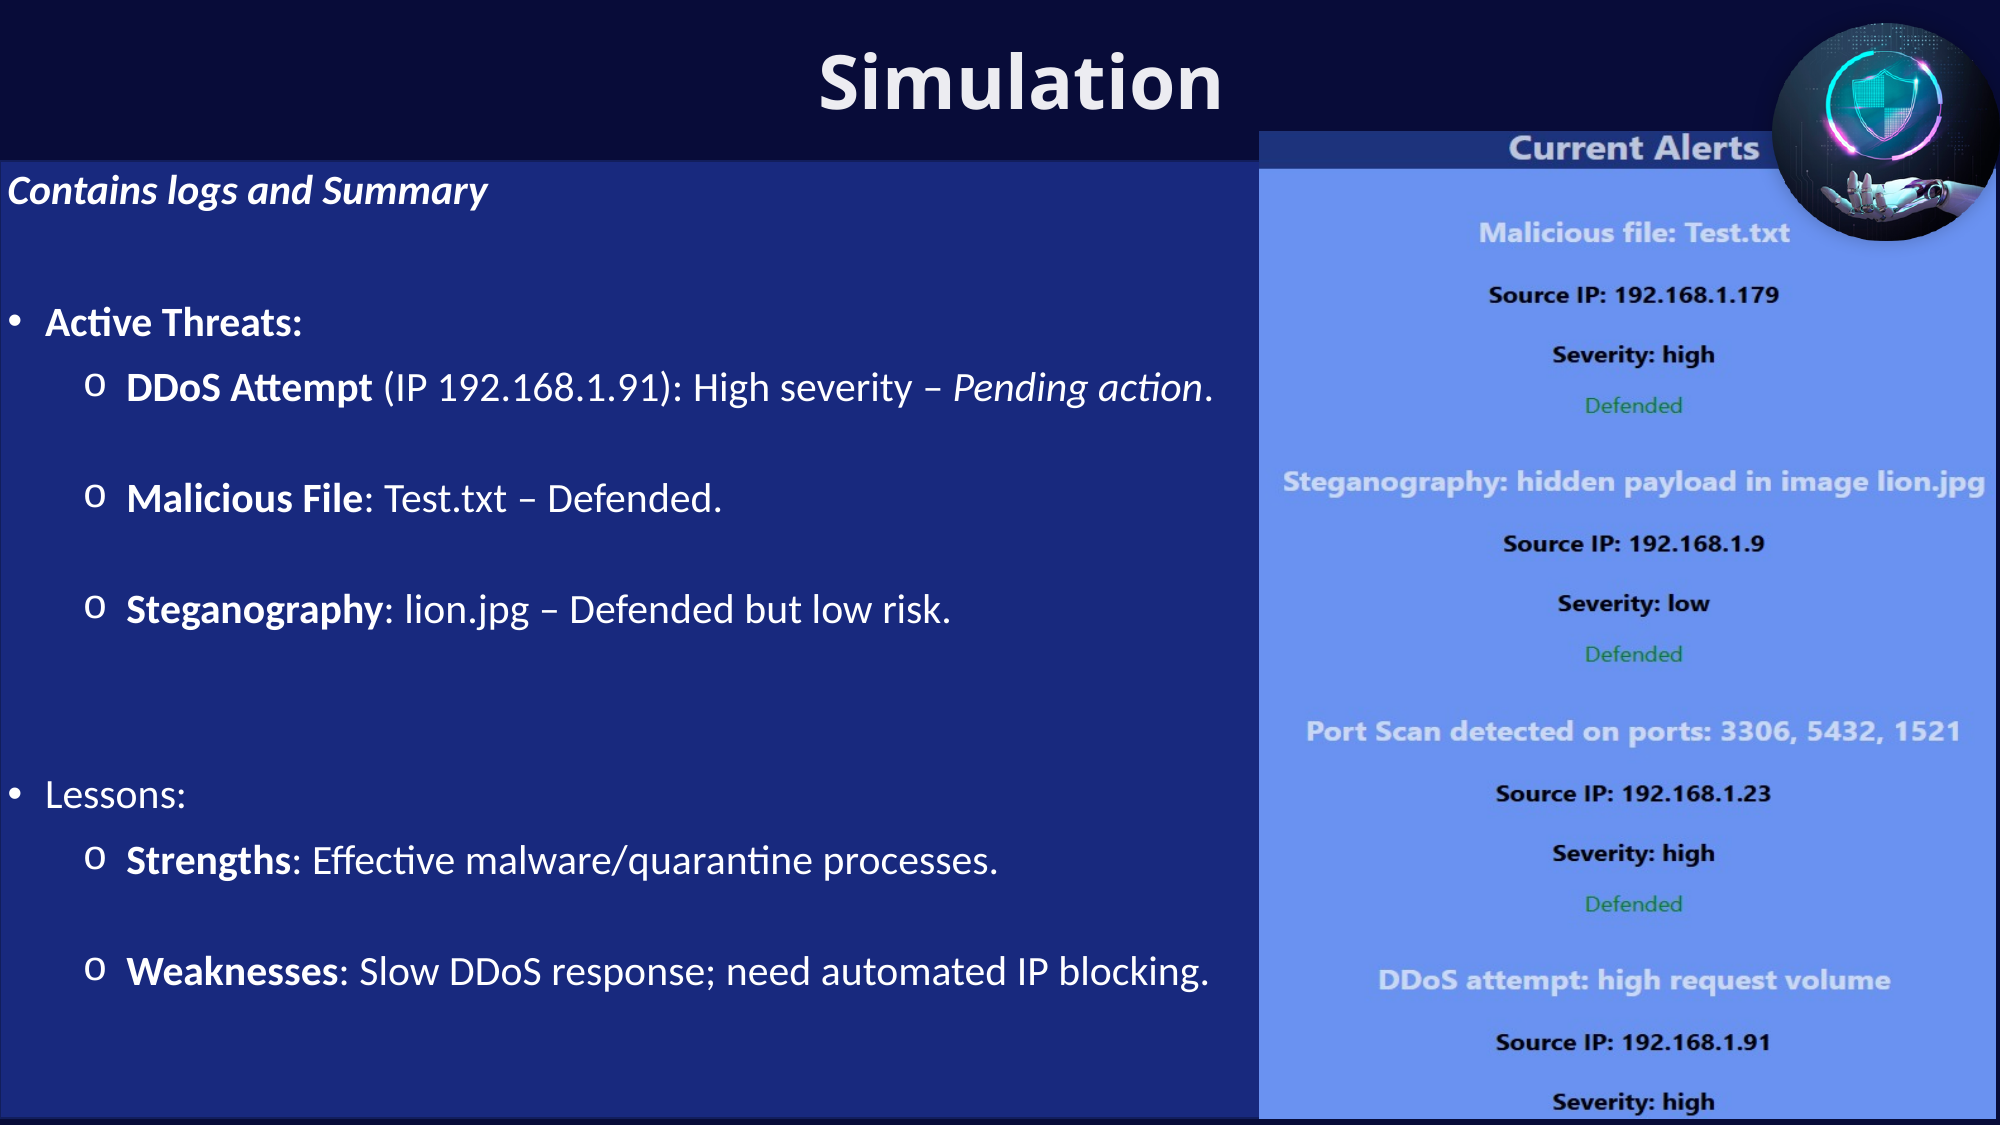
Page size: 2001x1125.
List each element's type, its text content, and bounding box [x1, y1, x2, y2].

picture [1259, 22, 2000, 1119]
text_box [810, 26, 1568, 197]
list Contains logs and Summary Active Threats: DDoS Attempt (IP 192.168.1.91): High severity – Pending action. Malicious File: Test.txt – Defended. Steganography: lion.jpg – Defended but low risk. Lessons: Strengths: Effective malware/quarantine processes. Weaknesses: Slow DDoS response; need automated IP blocking. [0, 160, 1259, 1119]
